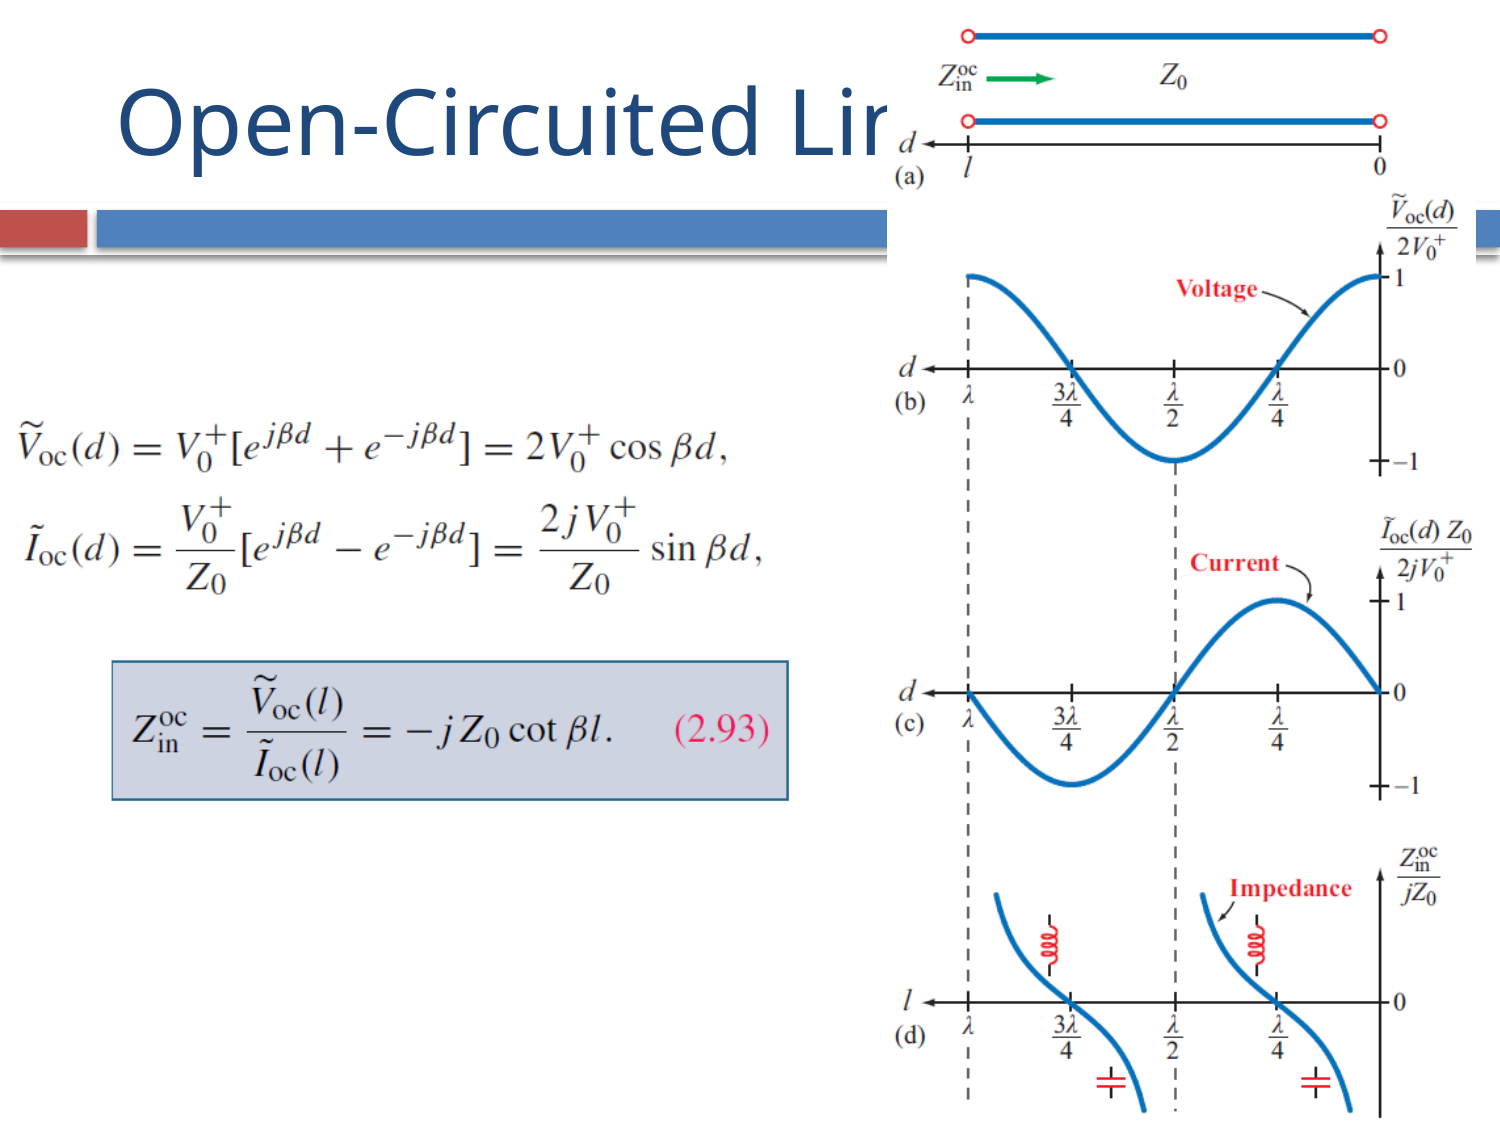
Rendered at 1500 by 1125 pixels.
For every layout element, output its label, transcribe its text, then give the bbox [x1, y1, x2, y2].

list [887, 24, 1476, 1122]
title Open-Circuited Line [100, 37, 881, 200]
picture [12, 412, 794, 805]
